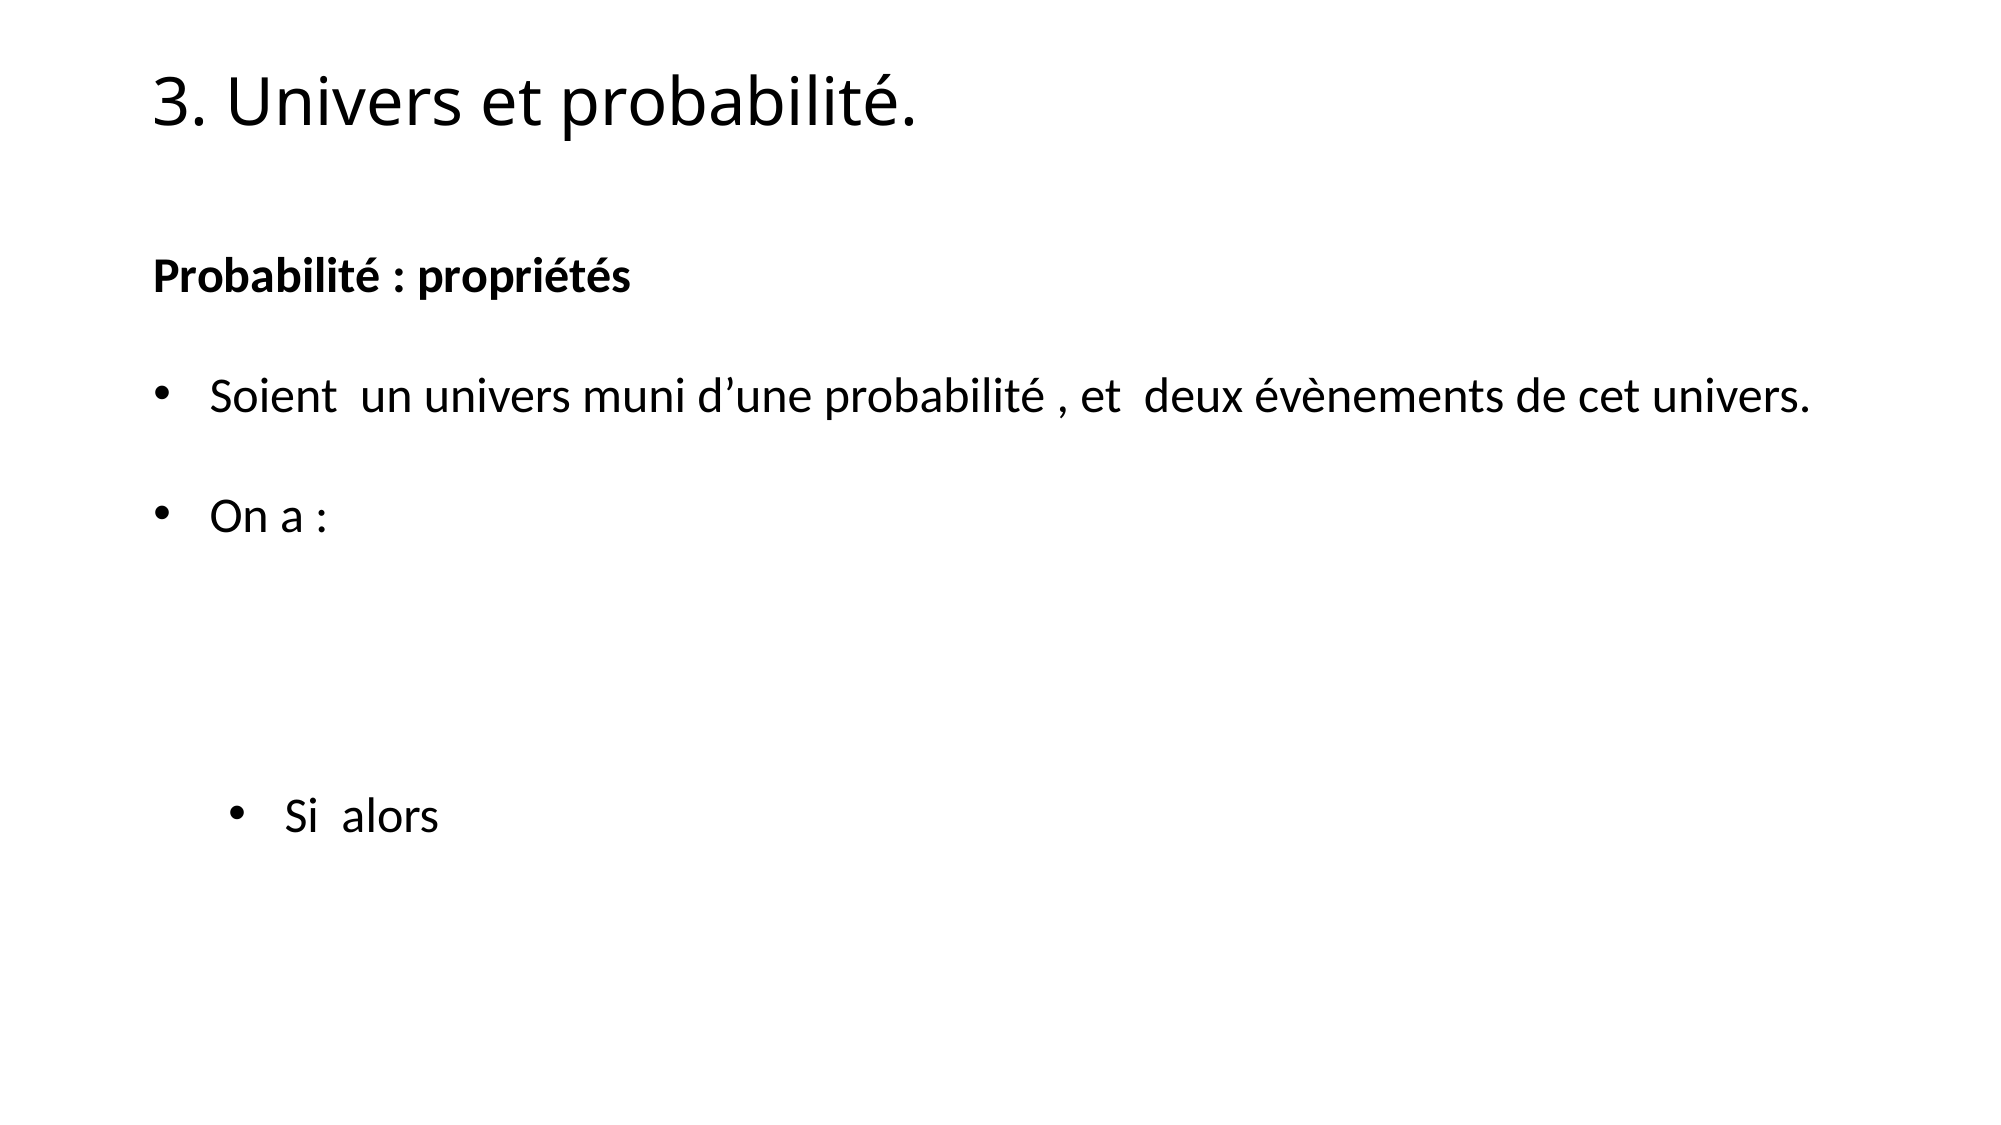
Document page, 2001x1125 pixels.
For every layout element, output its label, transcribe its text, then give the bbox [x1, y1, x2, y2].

text_box 3. Univers et probabilité. [137, 59, 1863, 155]
